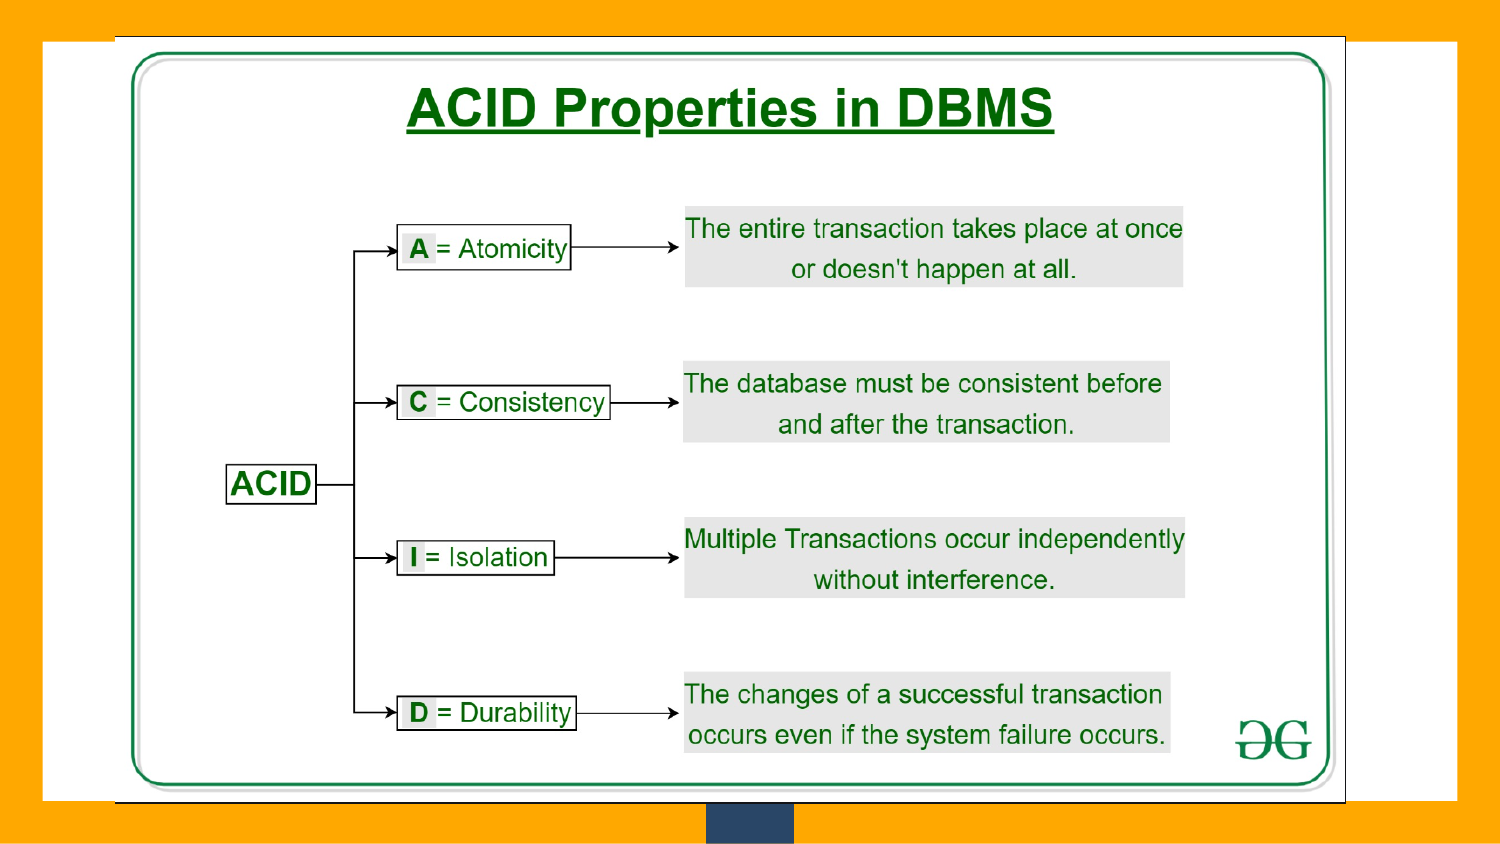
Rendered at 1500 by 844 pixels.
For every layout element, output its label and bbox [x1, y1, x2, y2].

picture [114, 36, 1346, 804]
